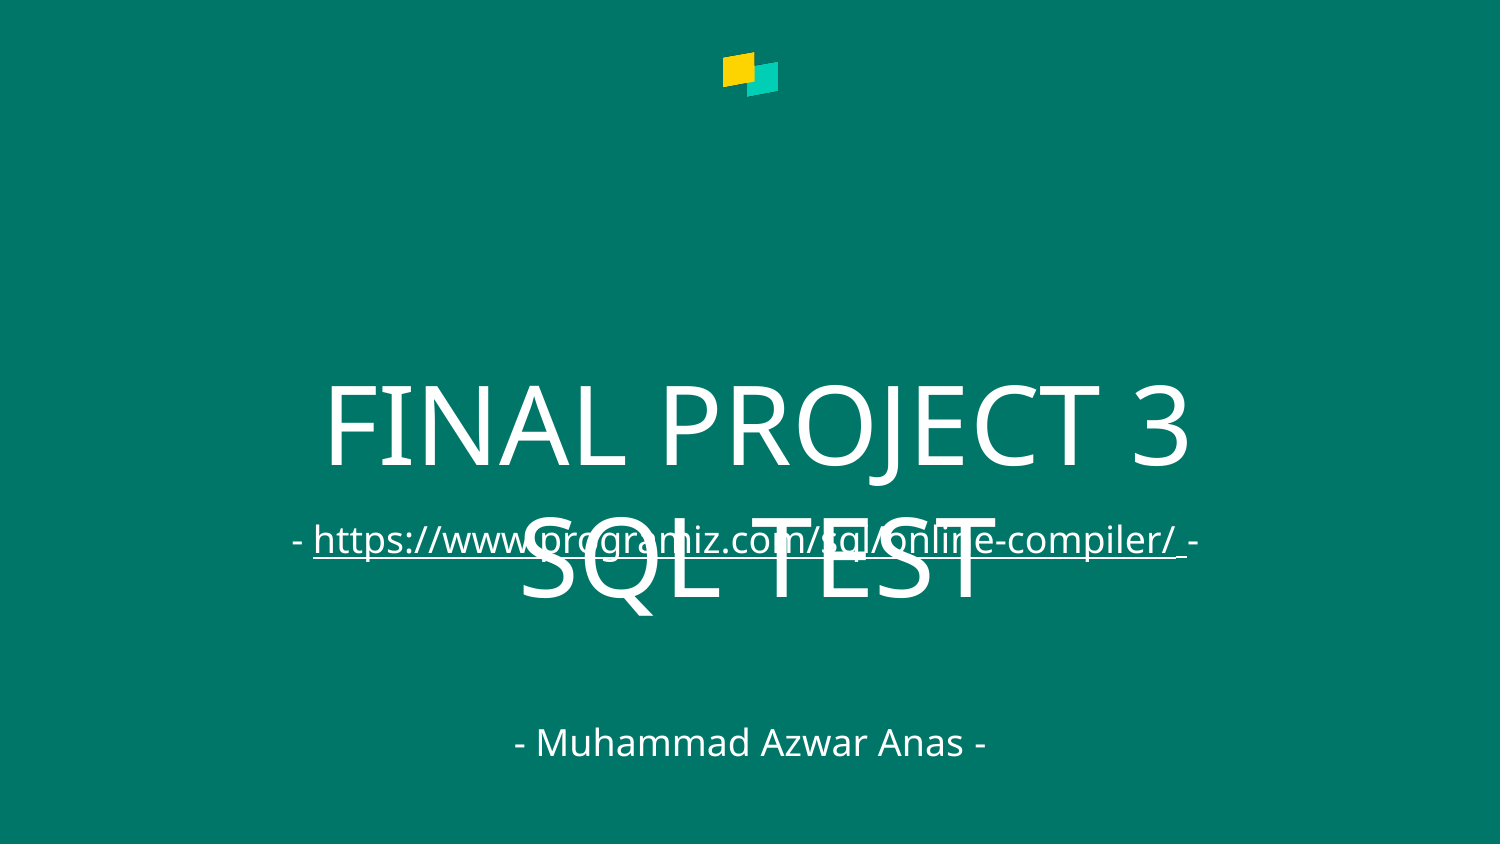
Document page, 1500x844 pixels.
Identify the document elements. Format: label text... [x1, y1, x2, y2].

text_box - https://www.programiz.com/sql/online-compiler/ - [121, 503, 1379, 580]
picture [719, 44, 781, 106]
text_box - Muhammad Azwar Anas - [121, 703, 1379, 779]
text_box FINAL PROJECT 3 SQL TEST [268, 339, 1248, 503]
text_box FINAL PROJECT 3 SQL TEST [268, 580, 1248, 635]
